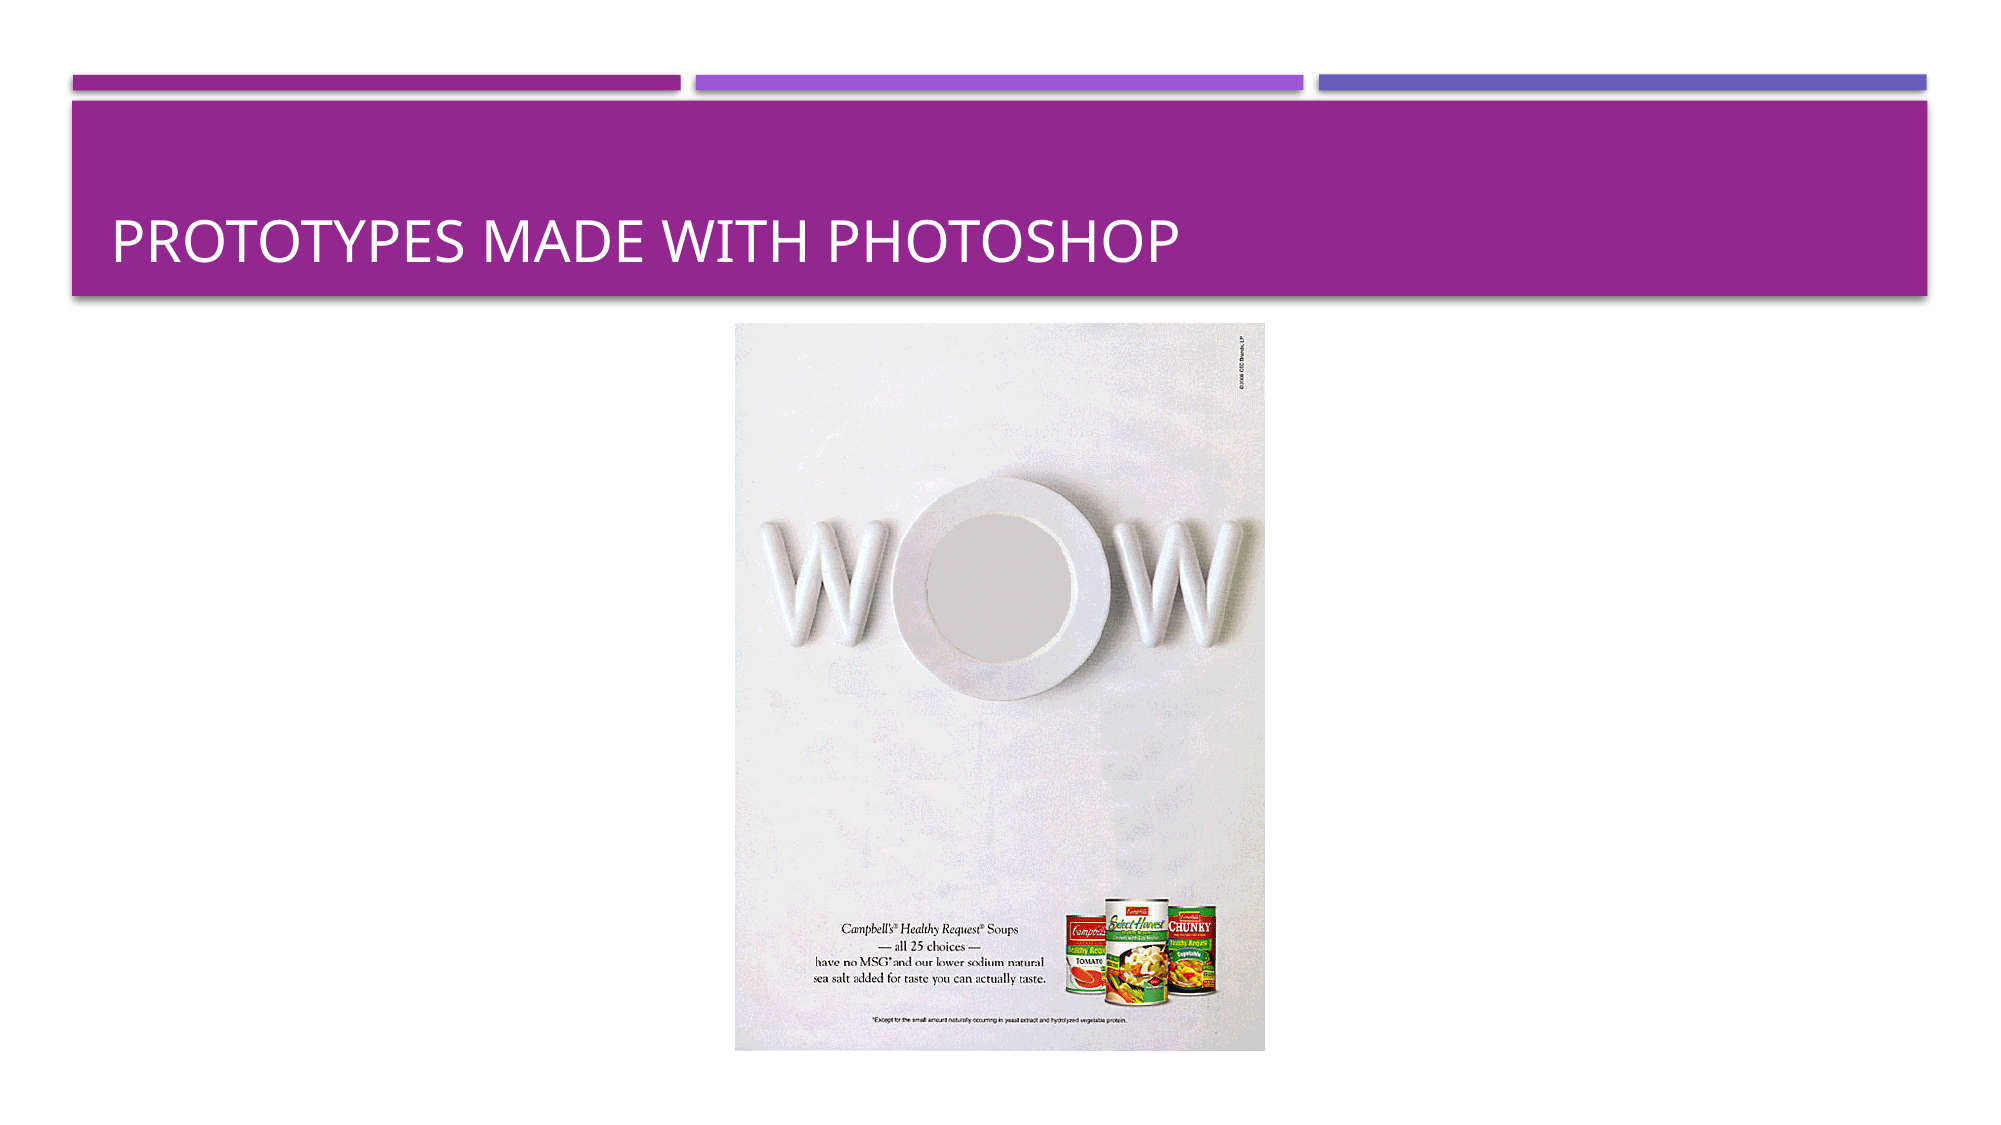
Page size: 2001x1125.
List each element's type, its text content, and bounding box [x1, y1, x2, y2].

picture [734, 323, 1266, 1052]
title PROTOTYPES MADE WITH PHOTOSHOP [95, 115, 1905, 282]
